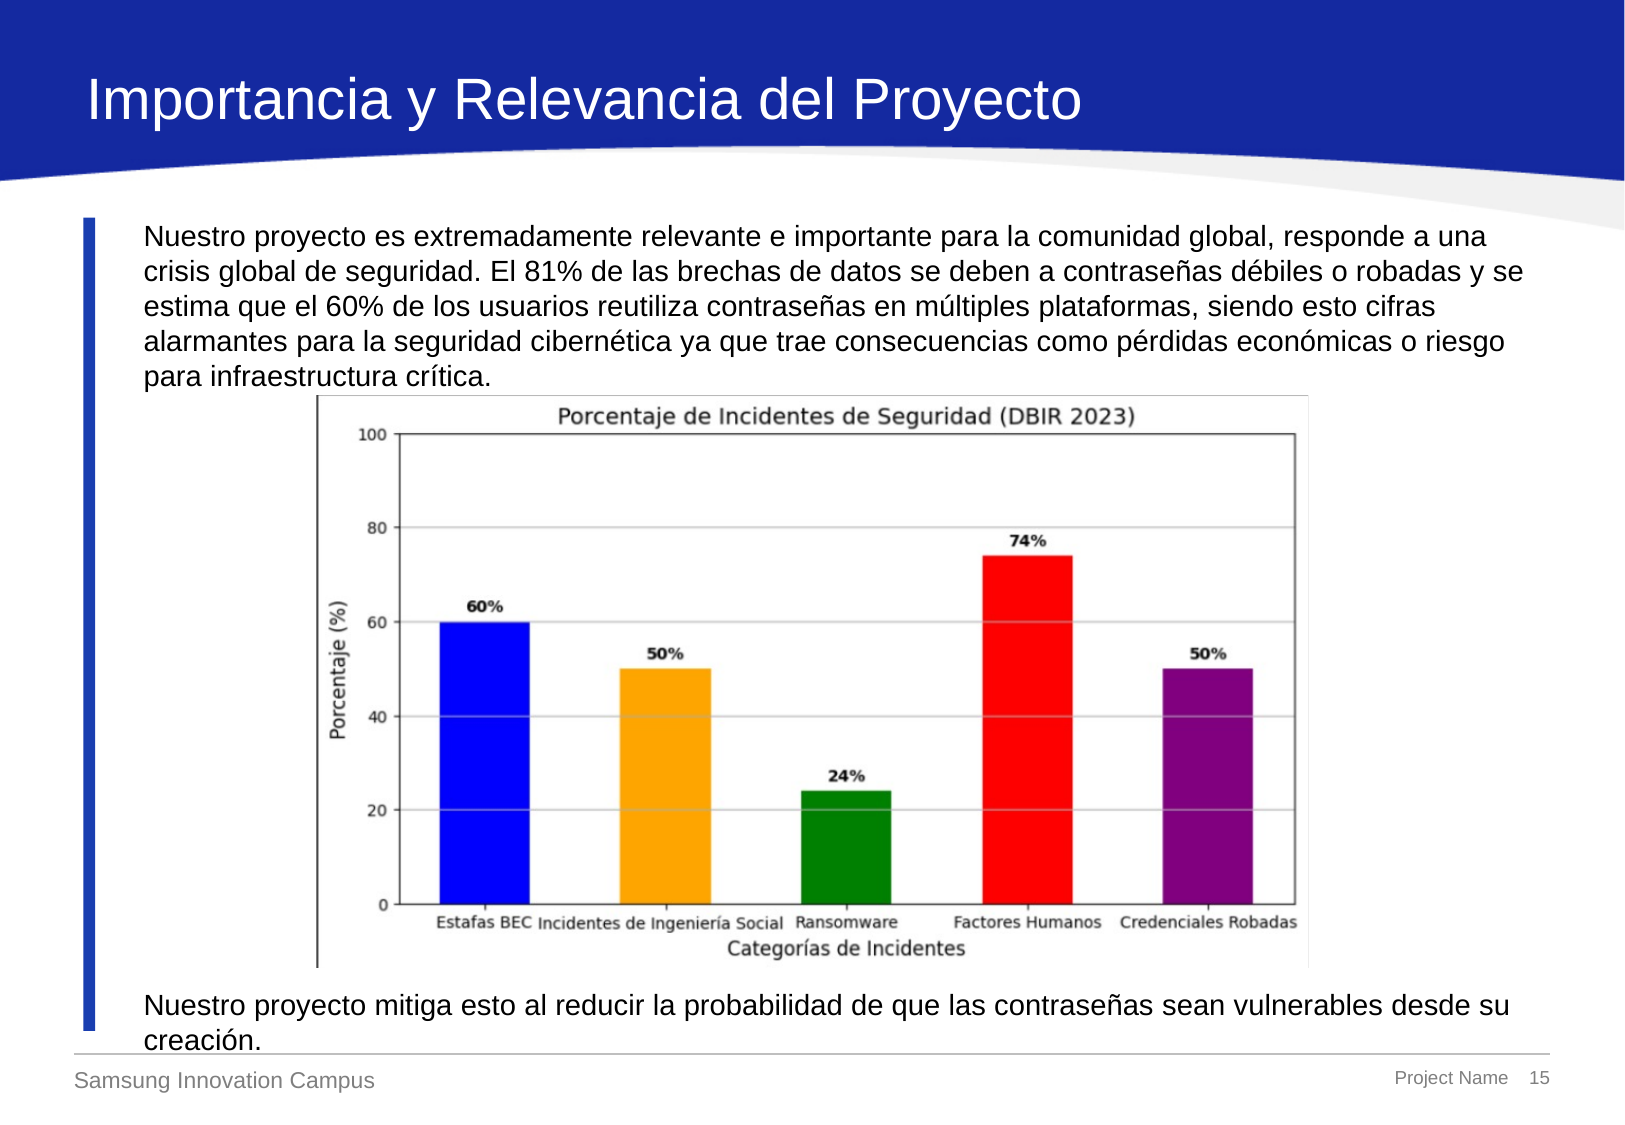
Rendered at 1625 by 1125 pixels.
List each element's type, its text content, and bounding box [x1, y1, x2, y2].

picture [0, 0, 1625, 1125]
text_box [83, 212, 1527, 1062]
text_box Importancia y Relevancia del Proyecto [86, 60, 1101, 201]
